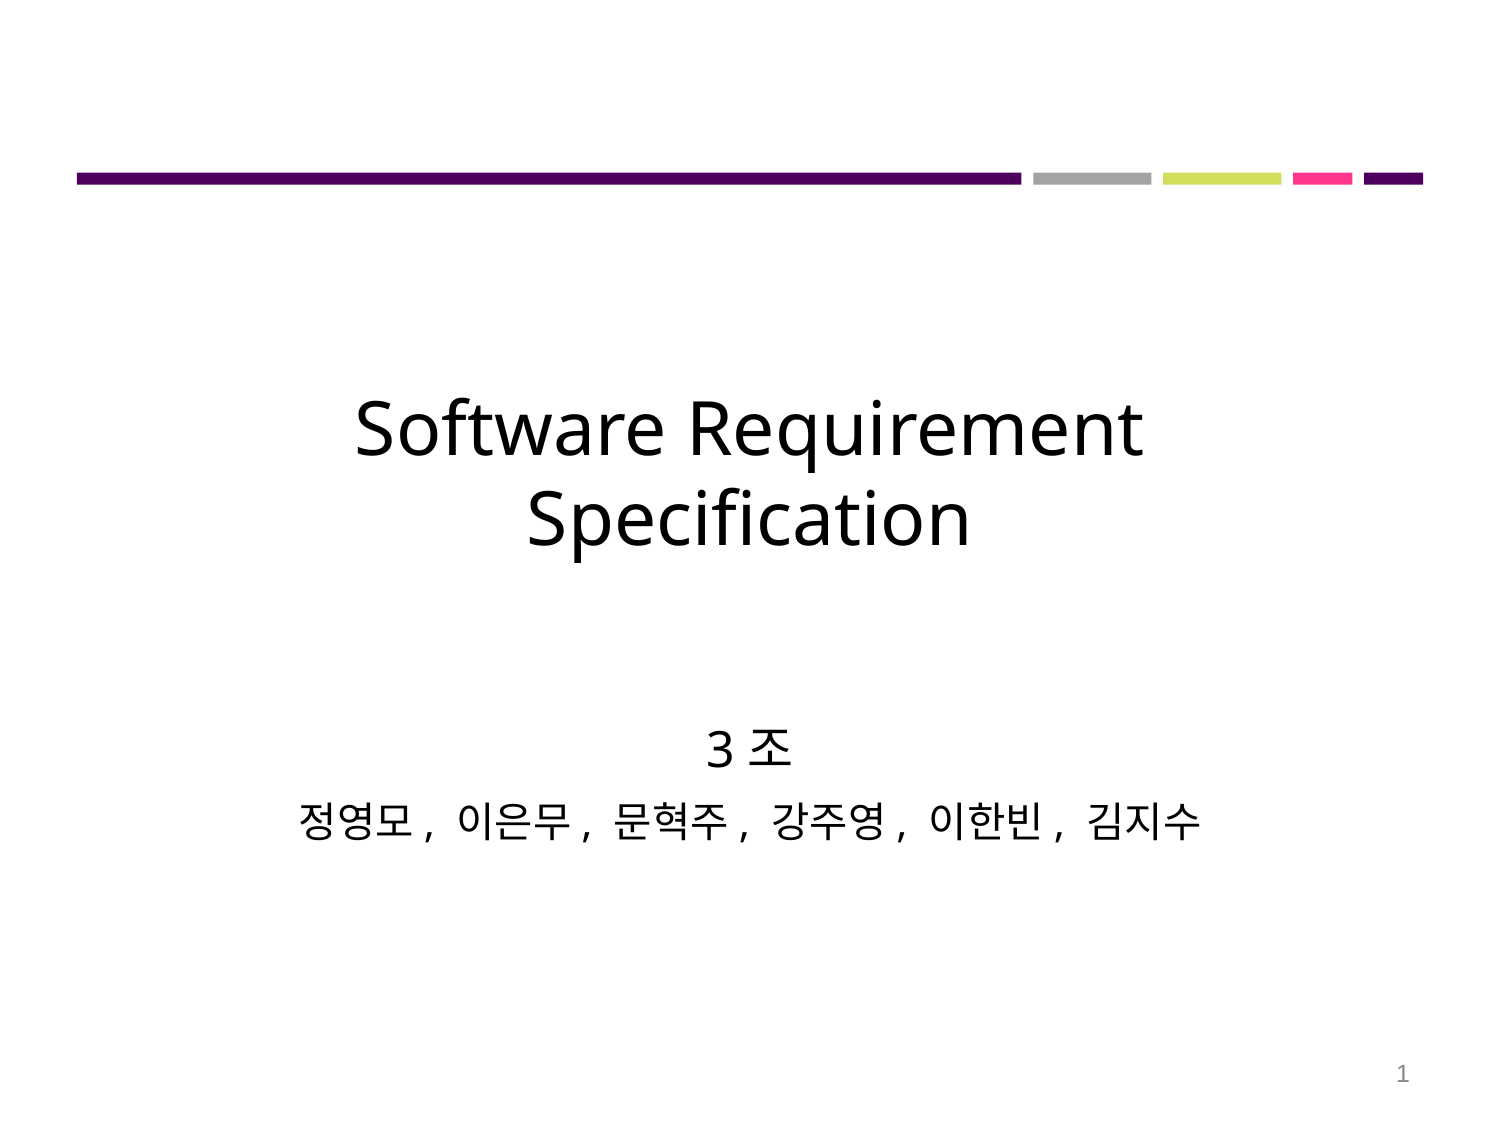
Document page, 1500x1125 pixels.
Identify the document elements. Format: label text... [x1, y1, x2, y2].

title Software Requirement Specification [112, 349, 1388, 591]
subtitle 3조 정영모, 이은무, 문혁주, 강주영, 이한빈, 김지수 [225, 637, 1275, 925]
text_box 1 [1074, 1042, 1425, 1103]
